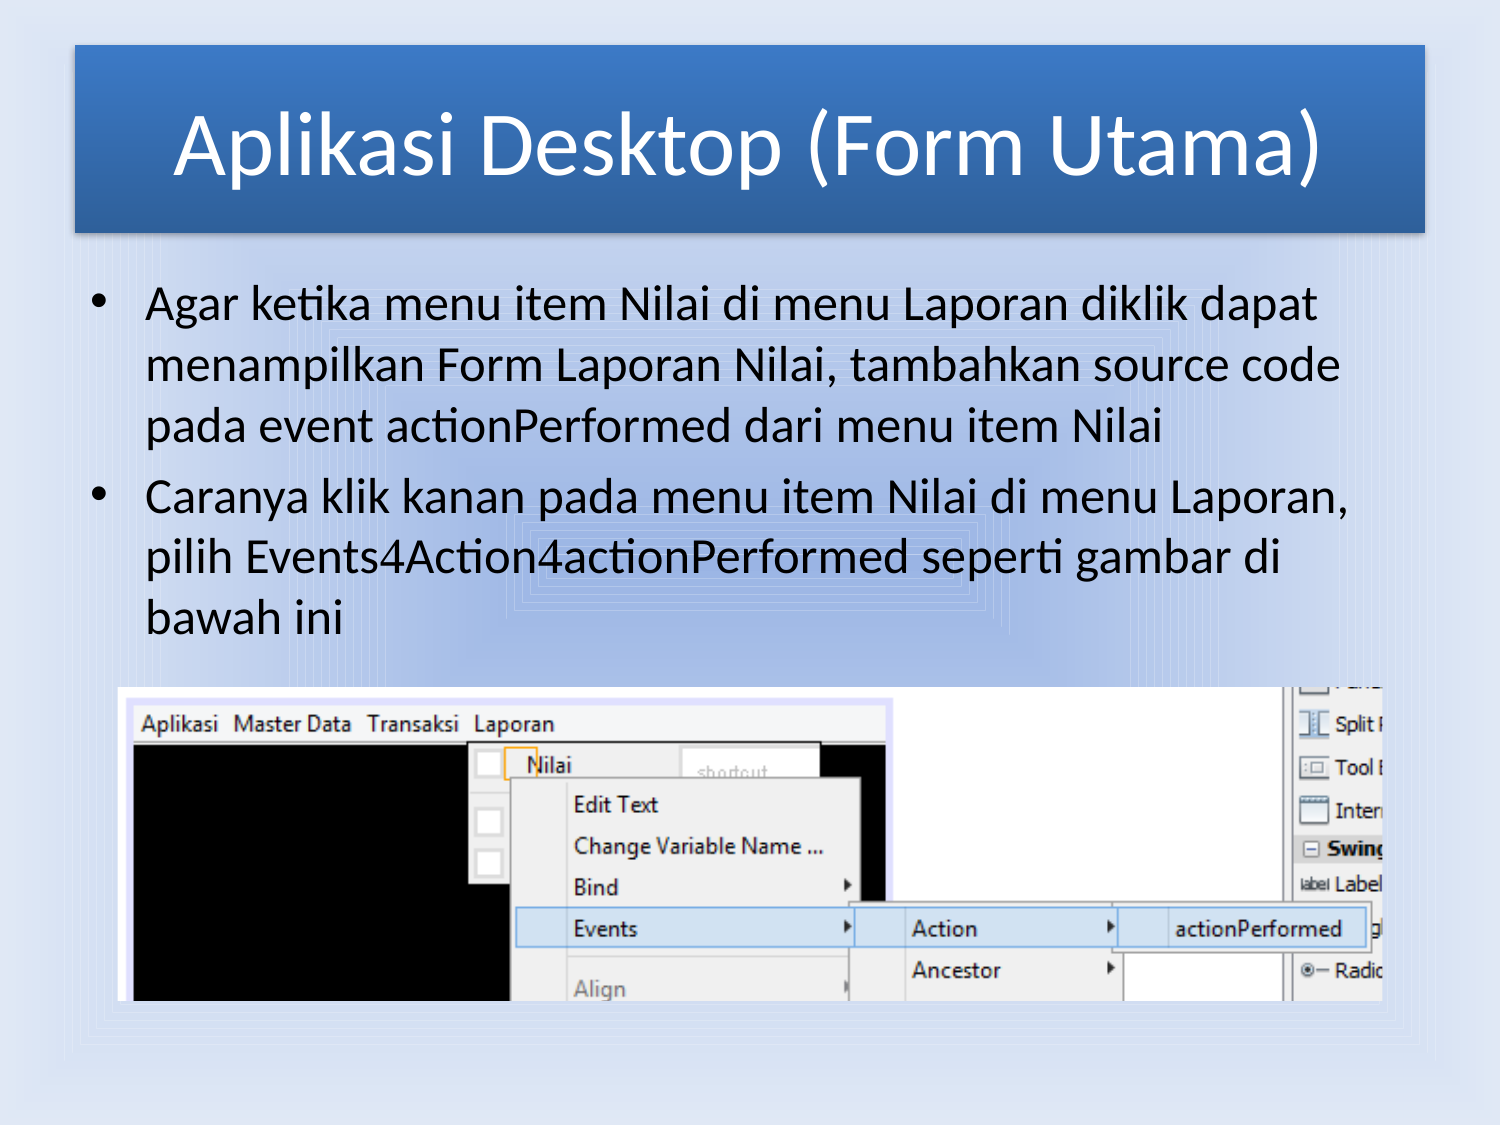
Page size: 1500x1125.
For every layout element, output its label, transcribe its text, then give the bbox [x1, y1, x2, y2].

list Agar ketika menu item Nilai di menu Laporan diklik dapat menampilkan Form Laporan Nilai, tambahkan source code pada event actionPerformed dari menu item Nilai Caranya klik kanan pada menu item Nilai di menu Laporan, pilih EventsActionactionPerformed seperti gambar di bawah ini [75, 262, 1425, 657]
title Aplikasi Desktop (Form Utama) [75, 45, 1425, 233]
picture [117, 687, 1383, 1001]
